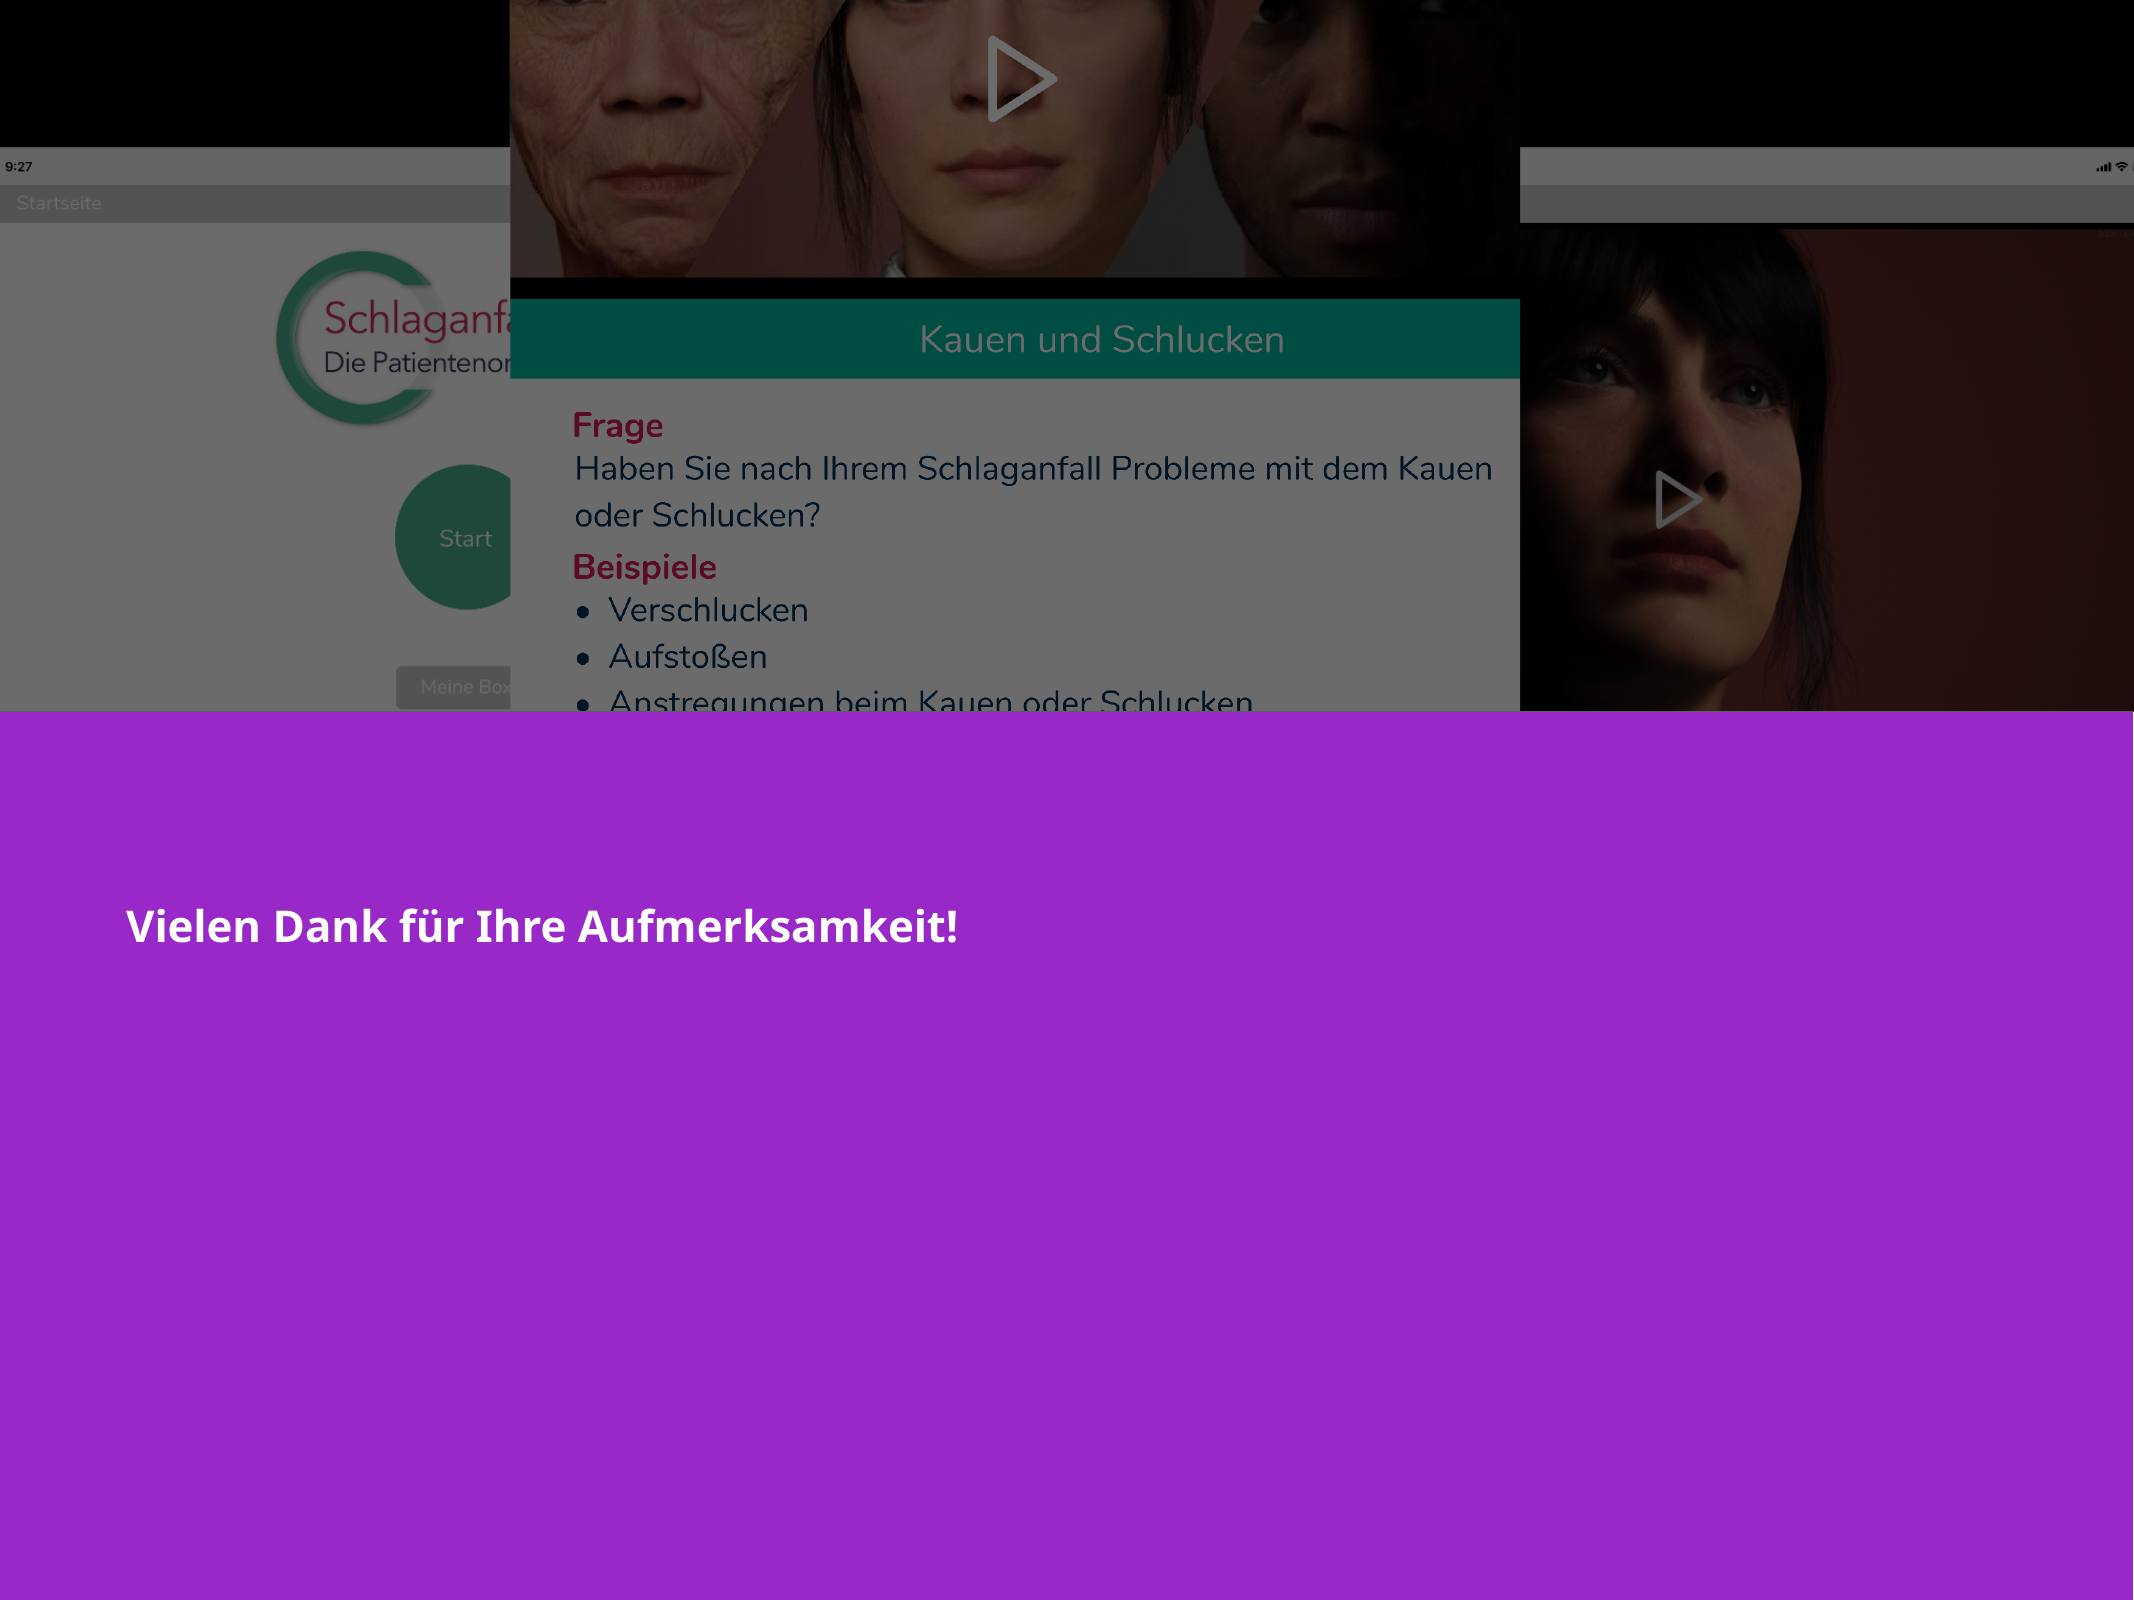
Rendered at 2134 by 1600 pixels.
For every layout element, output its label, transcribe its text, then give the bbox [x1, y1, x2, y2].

text_box Vielen Dank für Ihre Aufmerksamkeit! [125, 905, 1045, 984]
picture [0, 0, 2134, 712]
